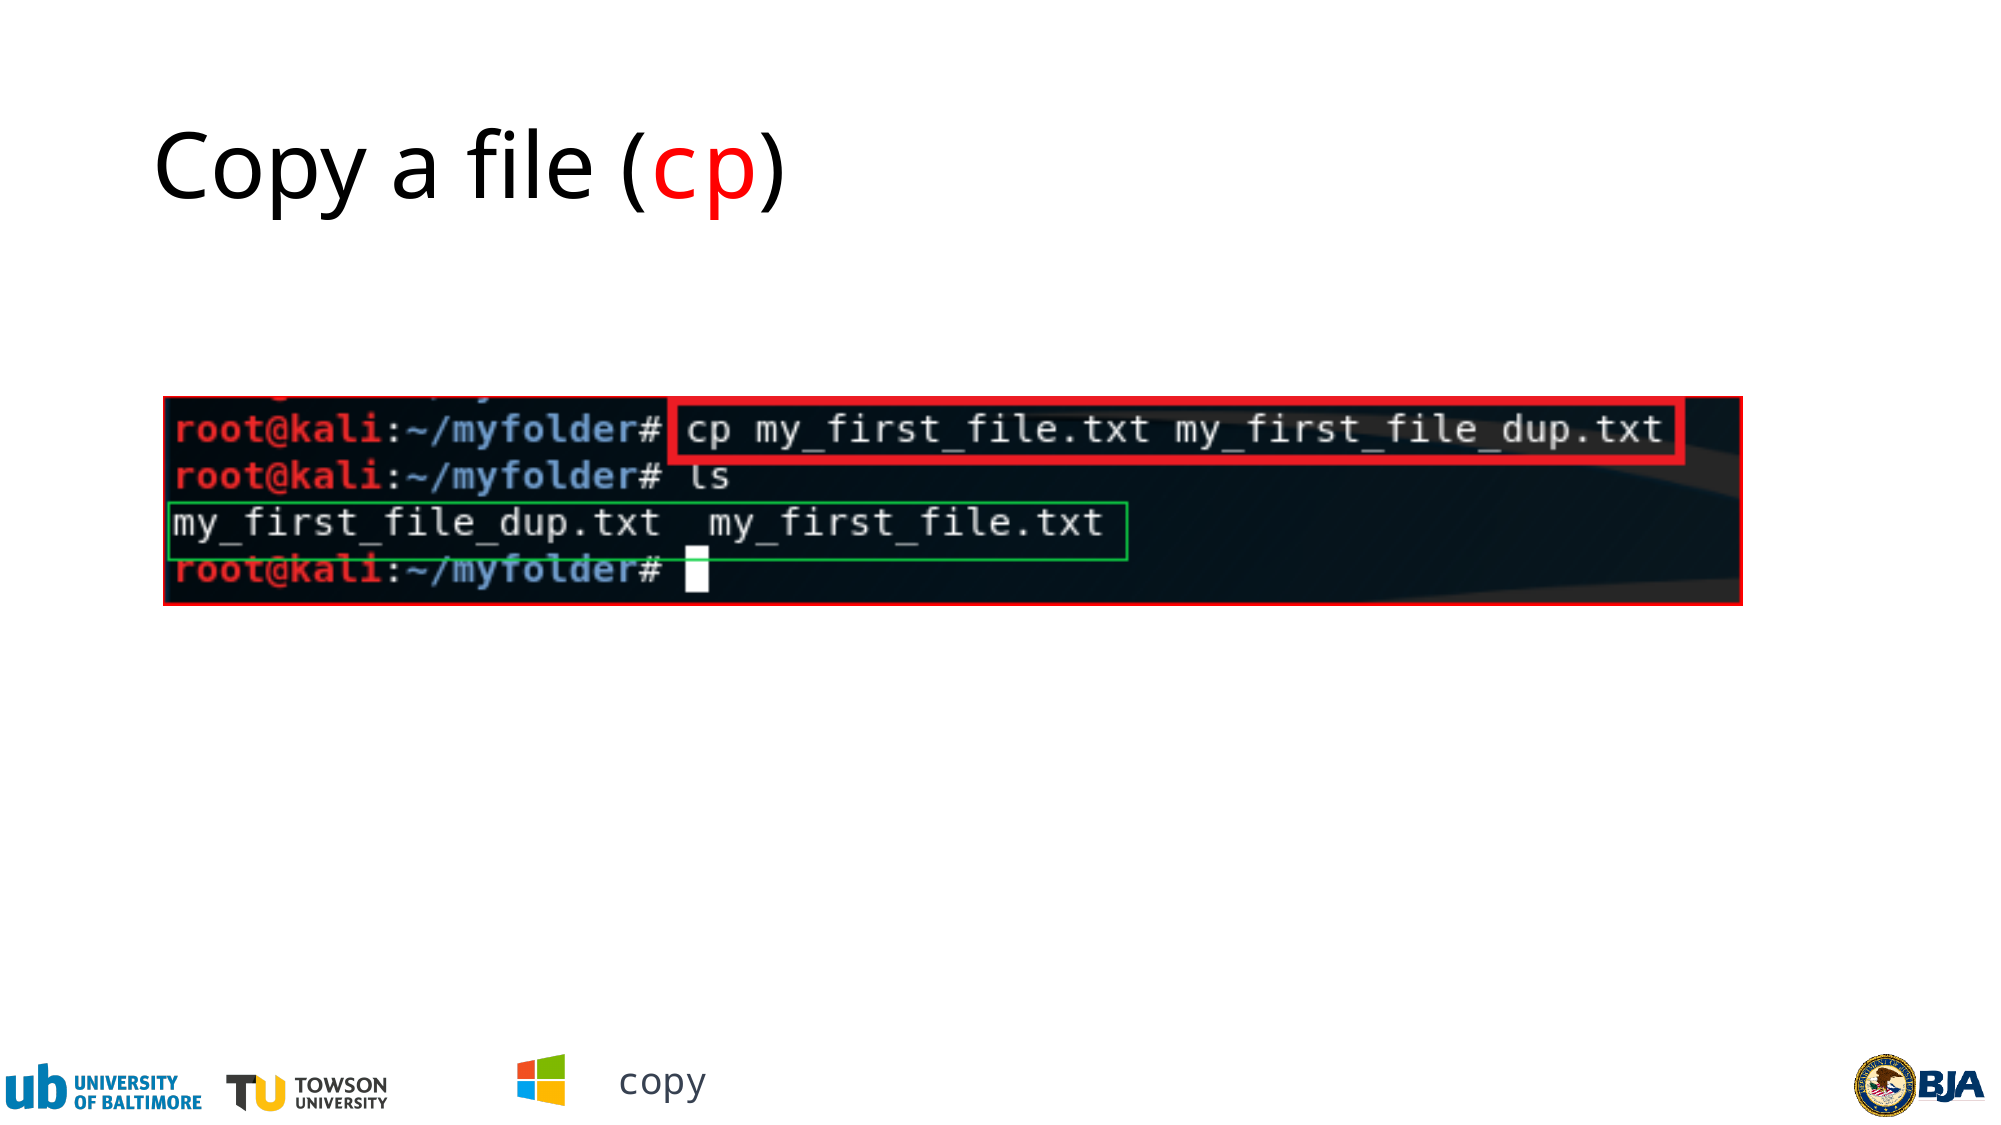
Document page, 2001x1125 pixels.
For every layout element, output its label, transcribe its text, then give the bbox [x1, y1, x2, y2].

text_box copy [603, 1049, 765, 1110]
picture [1854, 1054, 1986, 1117]
title Copy a file (cp) [137, 59, 1863, 278]
picture [505, 1044, 577, 1116]
picture [163, 396, 1743, 606]
picture [0, 1031, 407, 1125]
